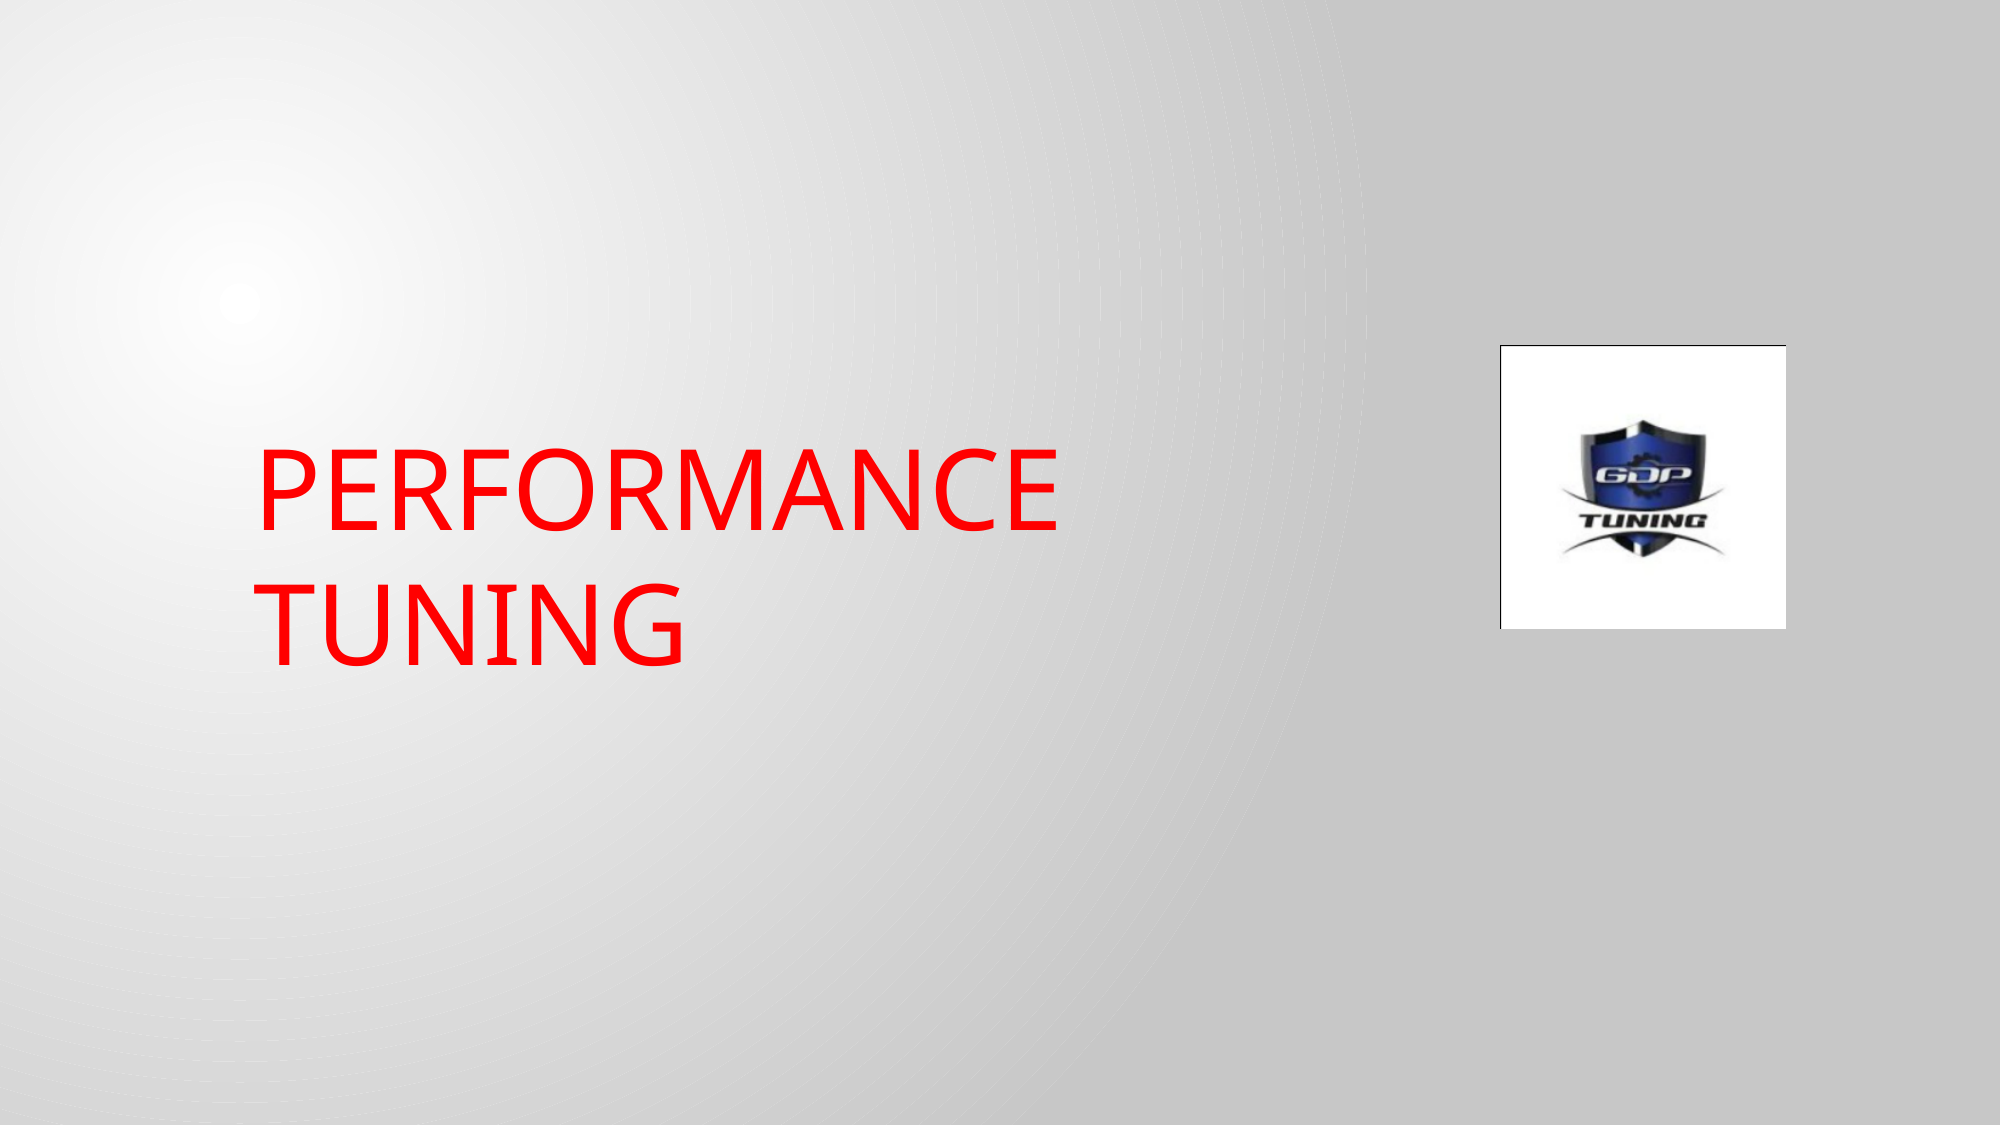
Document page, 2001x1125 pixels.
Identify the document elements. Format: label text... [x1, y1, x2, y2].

text_box PERFORMANCE TUNING [238, 410, 1464, 696]
picture [1500, 345, 1786, 629]
